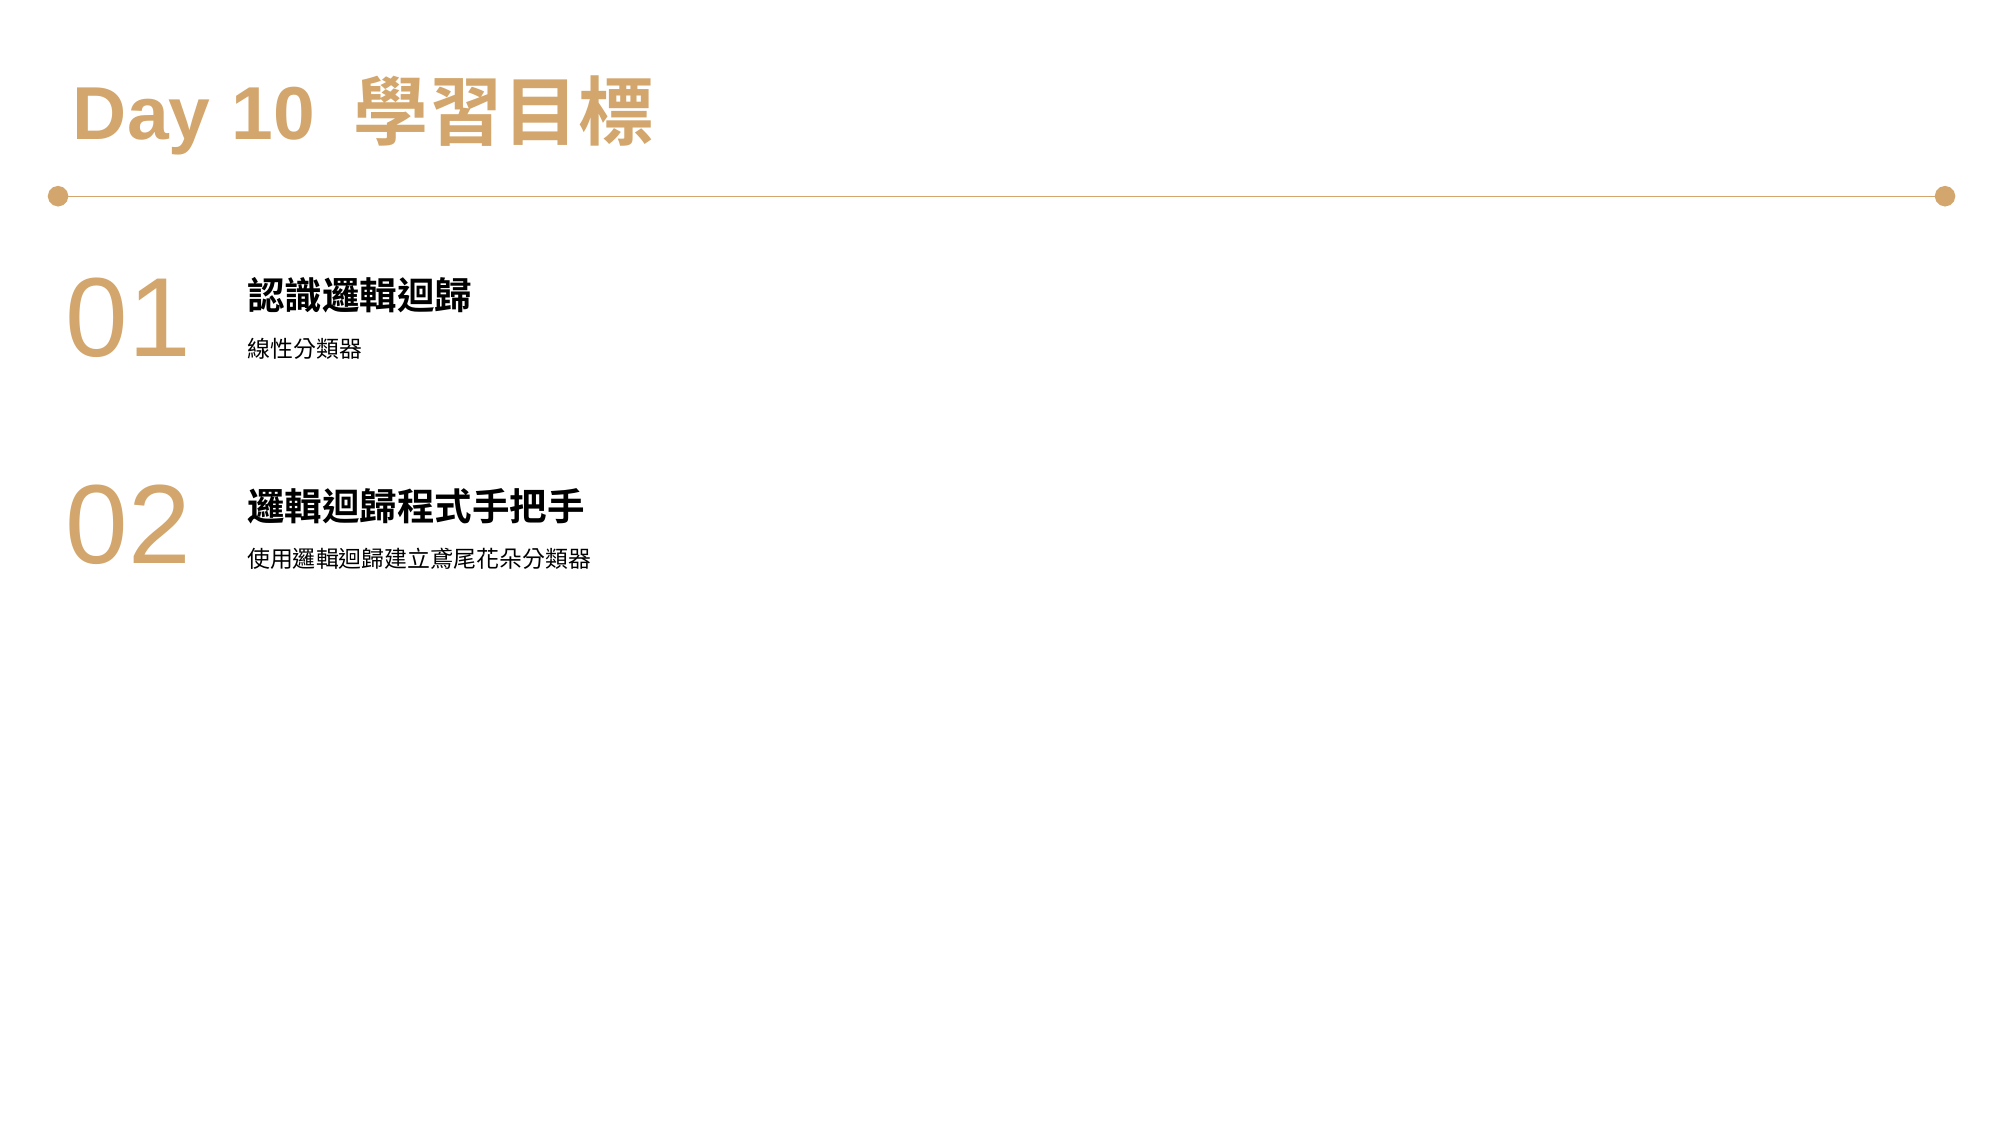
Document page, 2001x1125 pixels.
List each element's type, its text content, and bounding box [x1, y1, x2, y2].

list 02 [50, 459, 253, 598]
list 線性分類器 [232, 319, 967, 367]
text_box 使用邏輯迴歸建立鳶尾花朵分類器 [253, 529, 967, 580]
list 認識邏輯迴歸 [232, 270, 816, 319]
list Day 10 學習目標 [58, 67, 967, 165]
list 01 [50, 252, 253, 390]
text_box 邏輯迴歸程式手把手 [253, 480, 816, 529]
